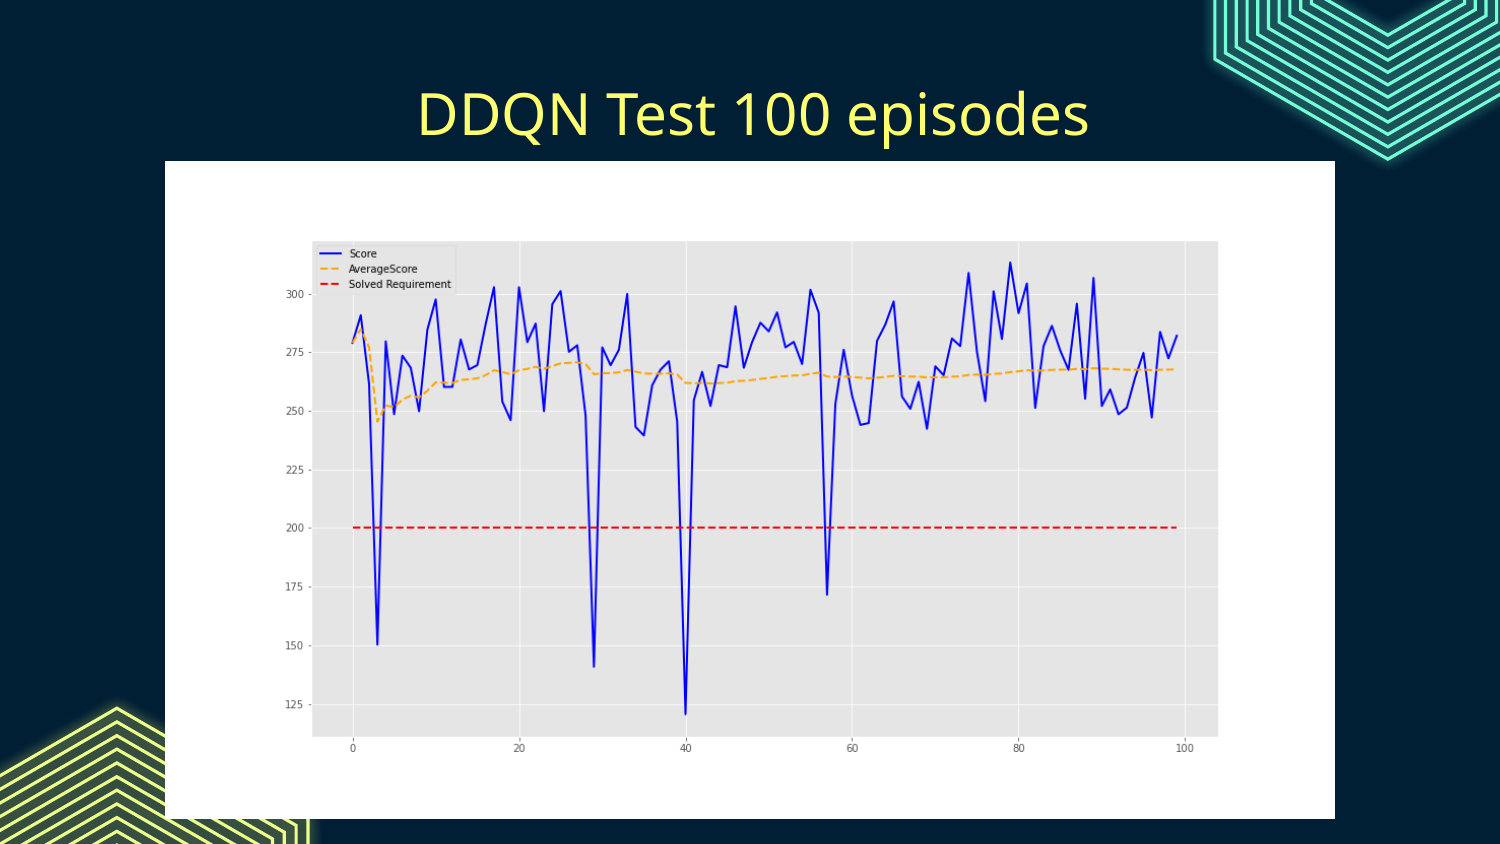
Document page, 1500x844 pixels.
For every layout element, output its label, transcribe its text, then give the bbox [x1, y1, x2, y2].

title DDQN Test 100 episodes [116, 88, 1390, 137]
picture [165, 161, 1335, 819]
